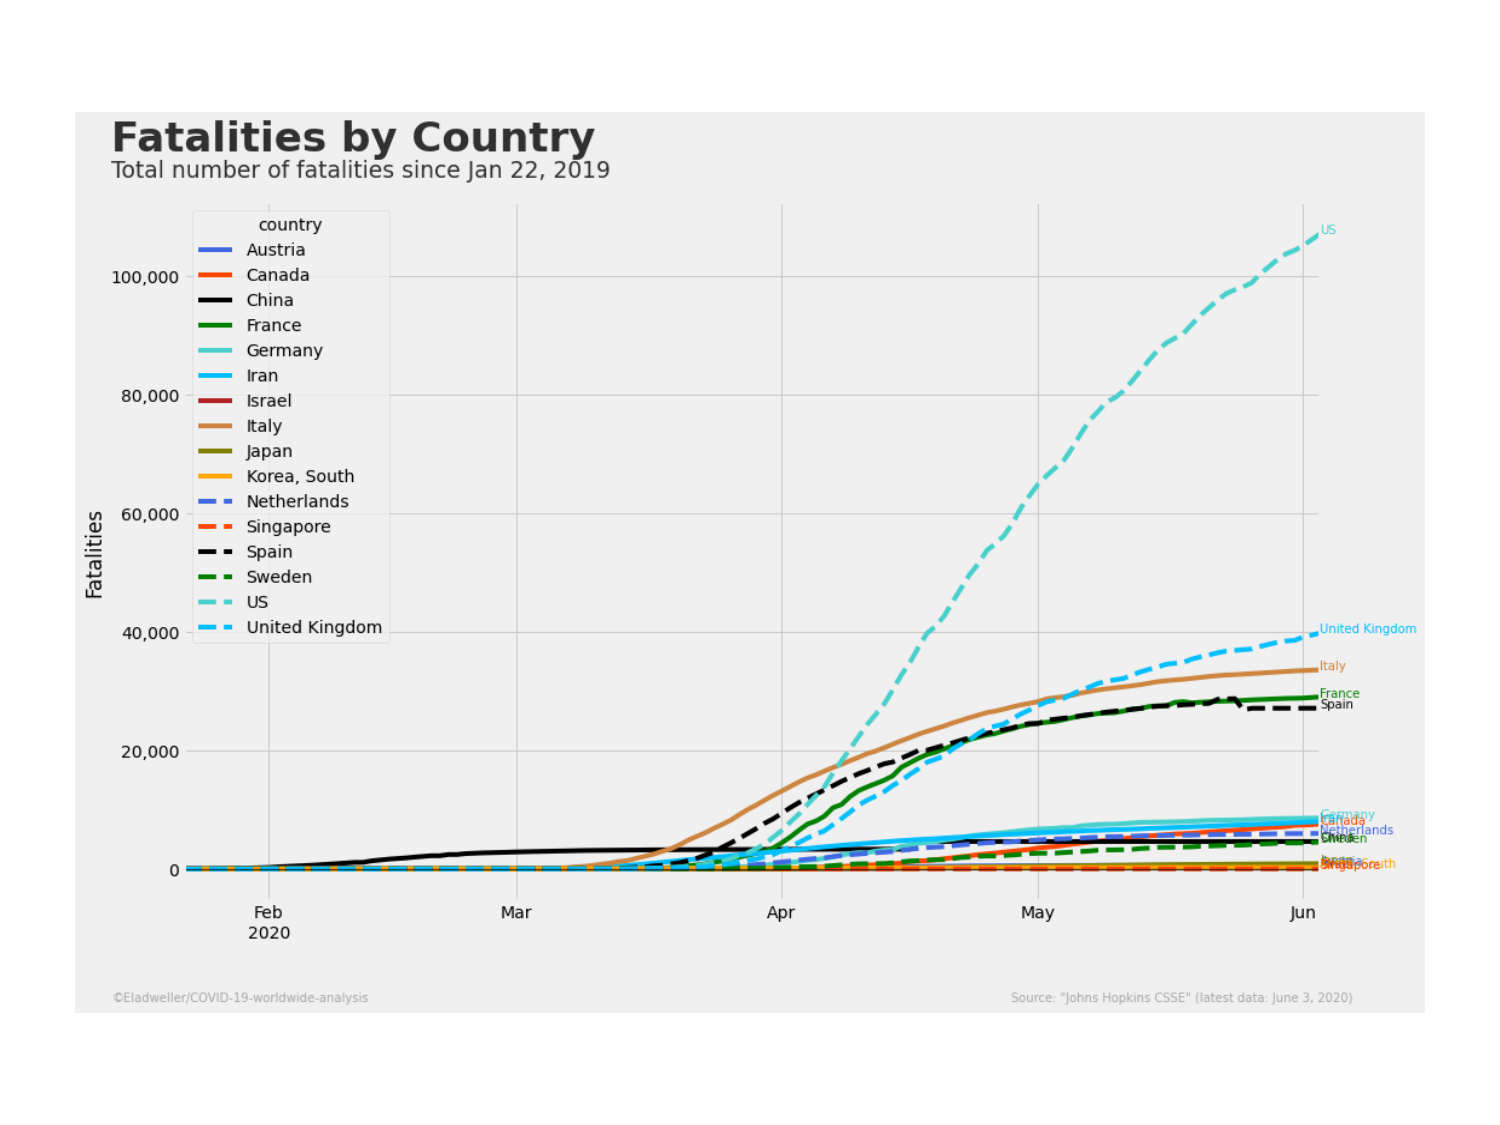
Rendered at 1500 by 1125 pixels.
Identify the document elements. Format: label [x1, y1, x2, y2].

picture [74, 112, 1426, 1013]
